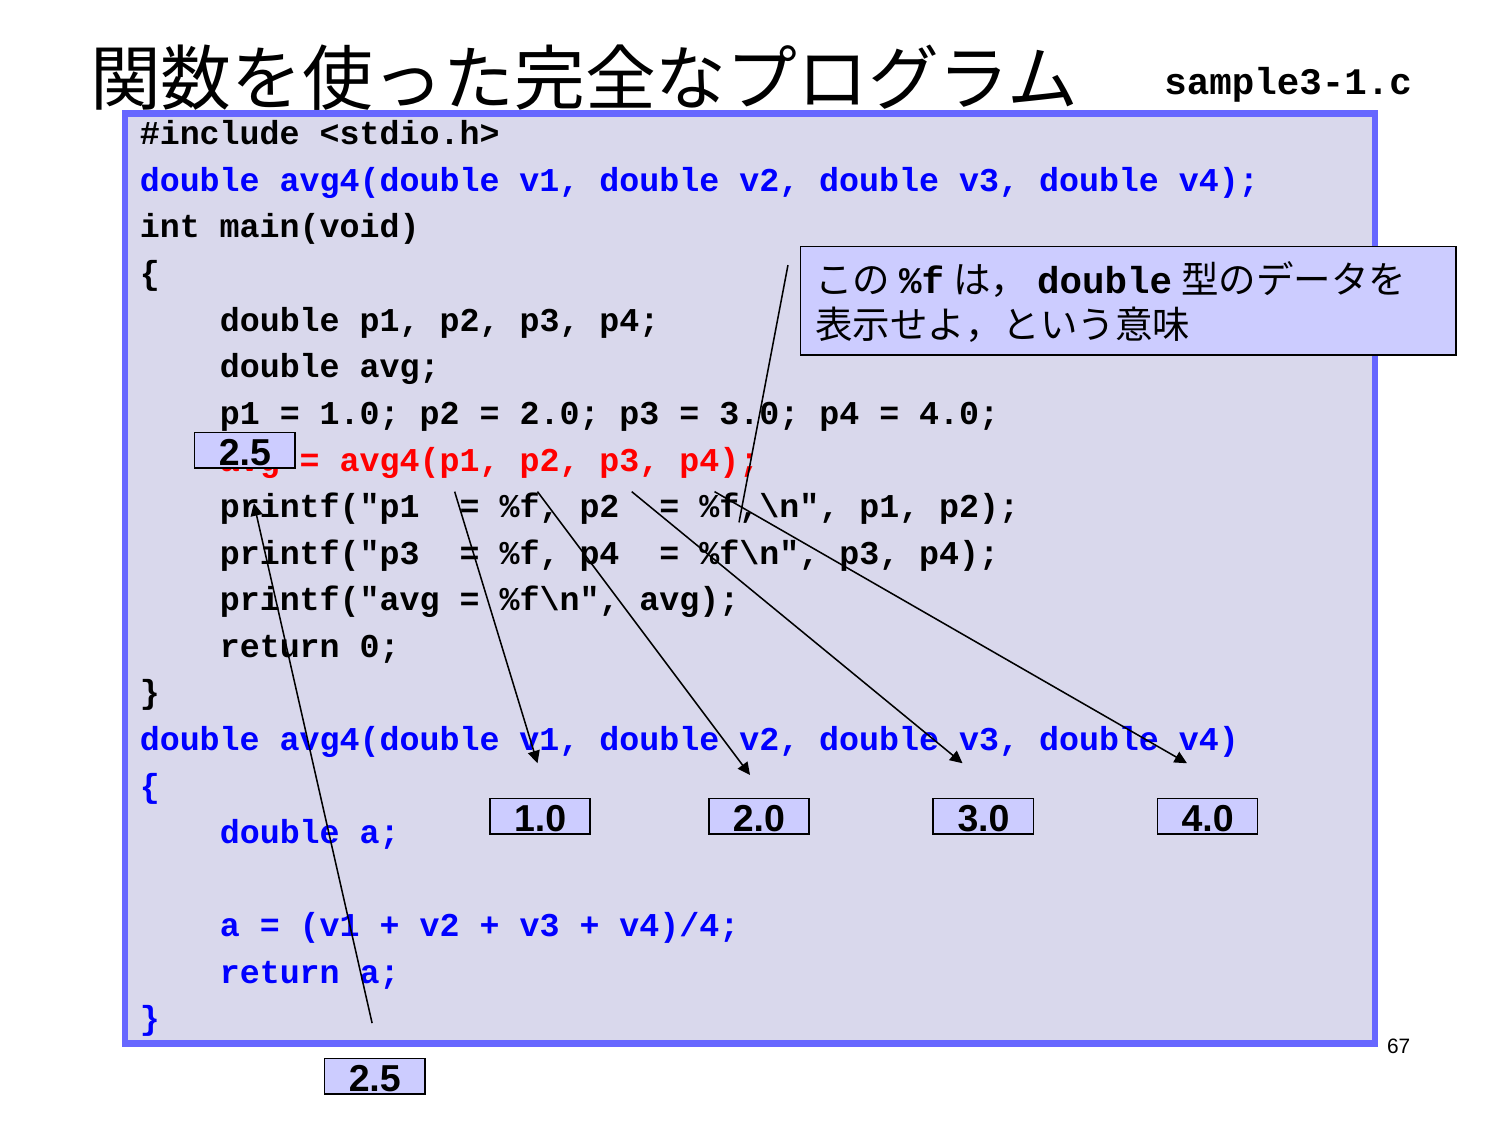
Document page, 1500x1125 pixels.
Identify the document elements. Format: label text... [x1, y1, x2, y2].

text_box 4.0 [1157, 798, 1258, 835]
text_box 3.0 [933, 798, 1034, 835]
text_box [714, 491, 1187, 764]
text_box [631, 491, 963, 764]
text_box 2.0 [708, 798, 809, 835]
text_box [454, 491, 540, 764]
text_box #include <stdio.h> double avg4(double v1, double v2, double v3, double v4); int main(void) { double p1, p2, p3, p4; double avg; p1 = 1.0; p2 = 2.0; p3 = 3.0; p4 = 4.0; avg = avg4(p1, p2, p3, p4); printf("p1 = %f, p2 = %f,\n", p1, p2); printf("p3 = %f, p4 = %f\n", p3, p4); printf("avg = %f\n", avg); return 0; } double avg4(double v1, double v2, double v3, double v4) { double a; a = (v1 + v2 + v3 + v4)/4; return a; } [125, 113, 1375, 1044]
text_box 2.5 [194, 432, 295, 468]
text_box 1.0 [490, 798, 591, 835]
slide_number 67 [1074, 1024, 1426, 1101]
text_box 2.5 [324, 1058, 425, 1094]
text_box sample3-1.c [1149, 49, 1436, 110]
text_box [537, 491, 751, 775]
text_box [250, 503, 373, 1024]
title 関数を使った完全なプログラム [75, 45, 1425, 107]
text_box この%fは，double型のデータを表示せよ，という意味 [800, 246, 1457, 355]
